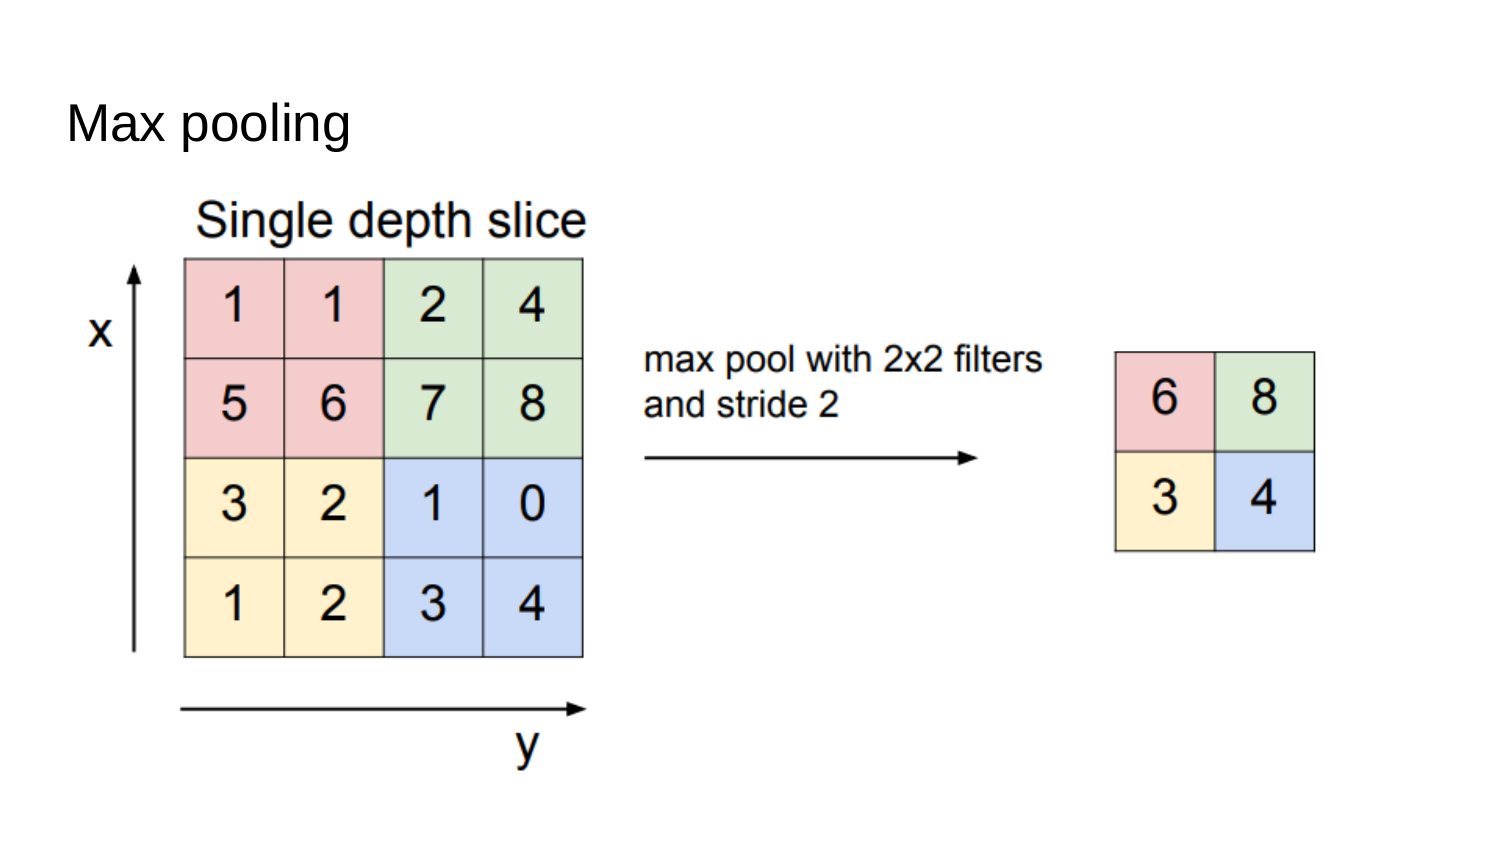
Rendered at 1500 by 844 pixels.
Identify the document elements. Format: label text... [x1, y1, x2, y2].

title Max pooling [51, 72, 1449, 167]
picture [60, 191, 1365, 777]
